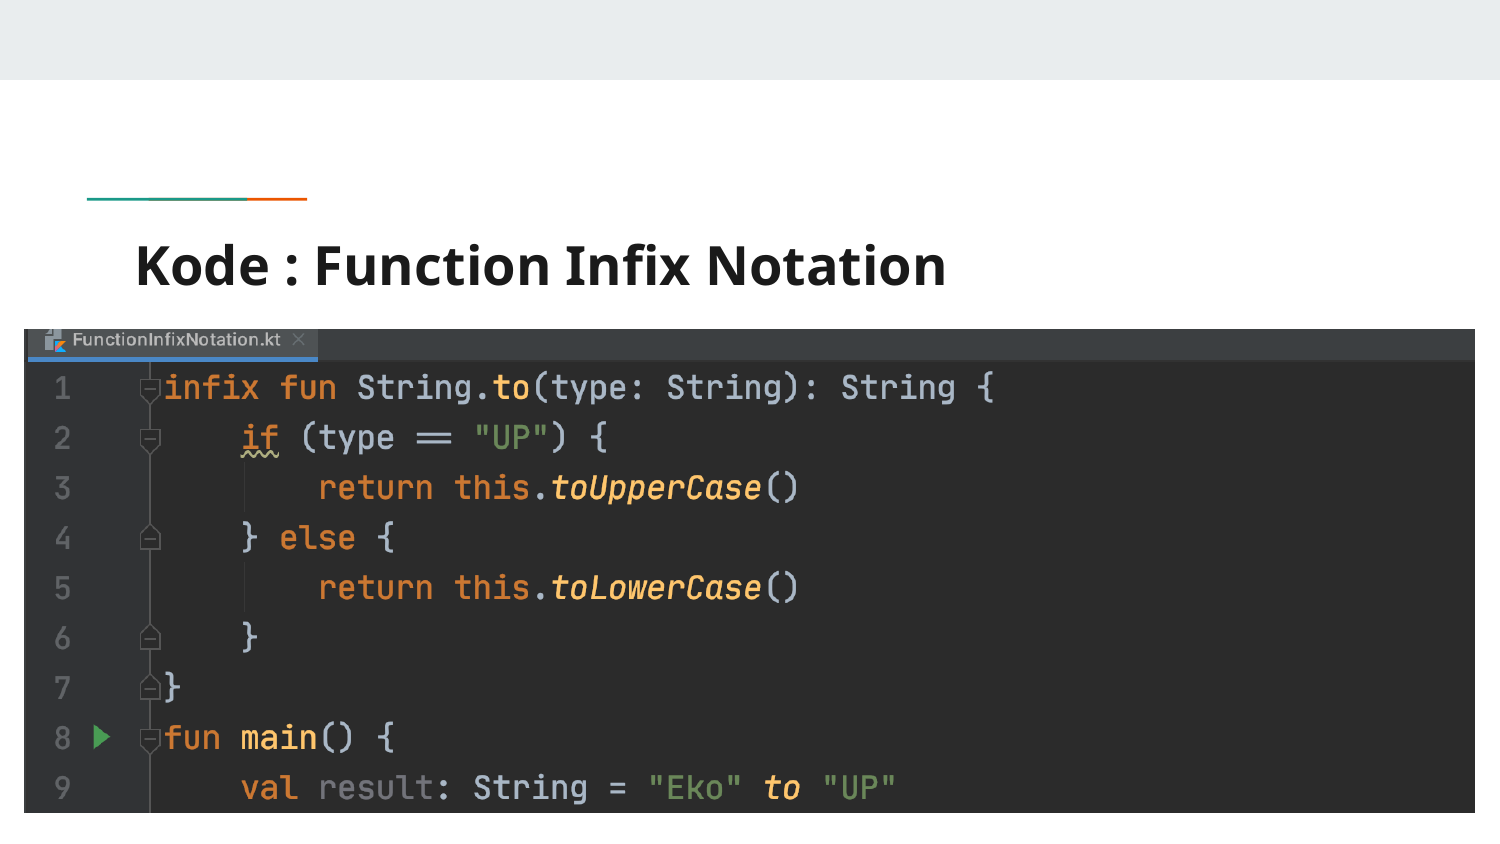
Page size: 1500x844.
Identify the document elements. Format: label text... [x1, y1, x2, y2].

picture [24, 328, 1476, 813]
title Kode : Function Infix Notation [119, 216, 1381, 305]
